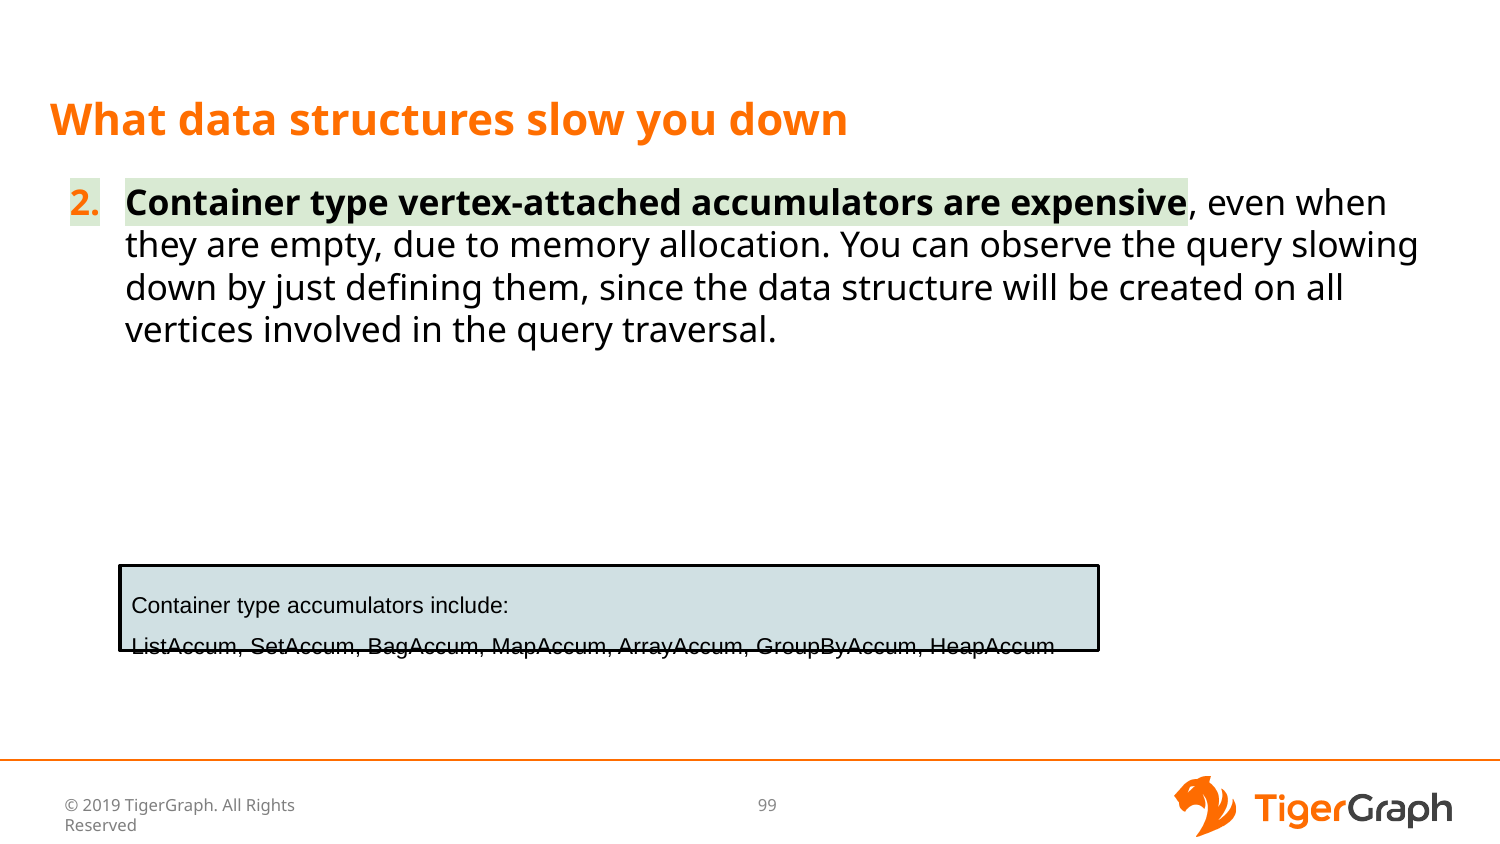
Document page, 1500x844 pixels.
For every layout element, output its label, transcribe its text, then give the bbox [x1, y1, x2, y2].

text_box Container type accumulators include: ListAccum, SetAccum, BagAccum, MapAccum, ArrayAccum, GroupByAccum, HeapAccum [120, 565, 1099, 651]
title What data structures slow you down [50, 14, 1425, 146]
slide_number ‹#› [734, 783, 801, 829]
picture [1174, 776, 1452, 837]
list Container type vertex-attached accumulators are expensive, even when they are empty, due to memory allocation. You can observe the query slowing down by just defining them, since the data structure will be created on all vertices involved in the query traversal. [50, 168, 1425, 745]
